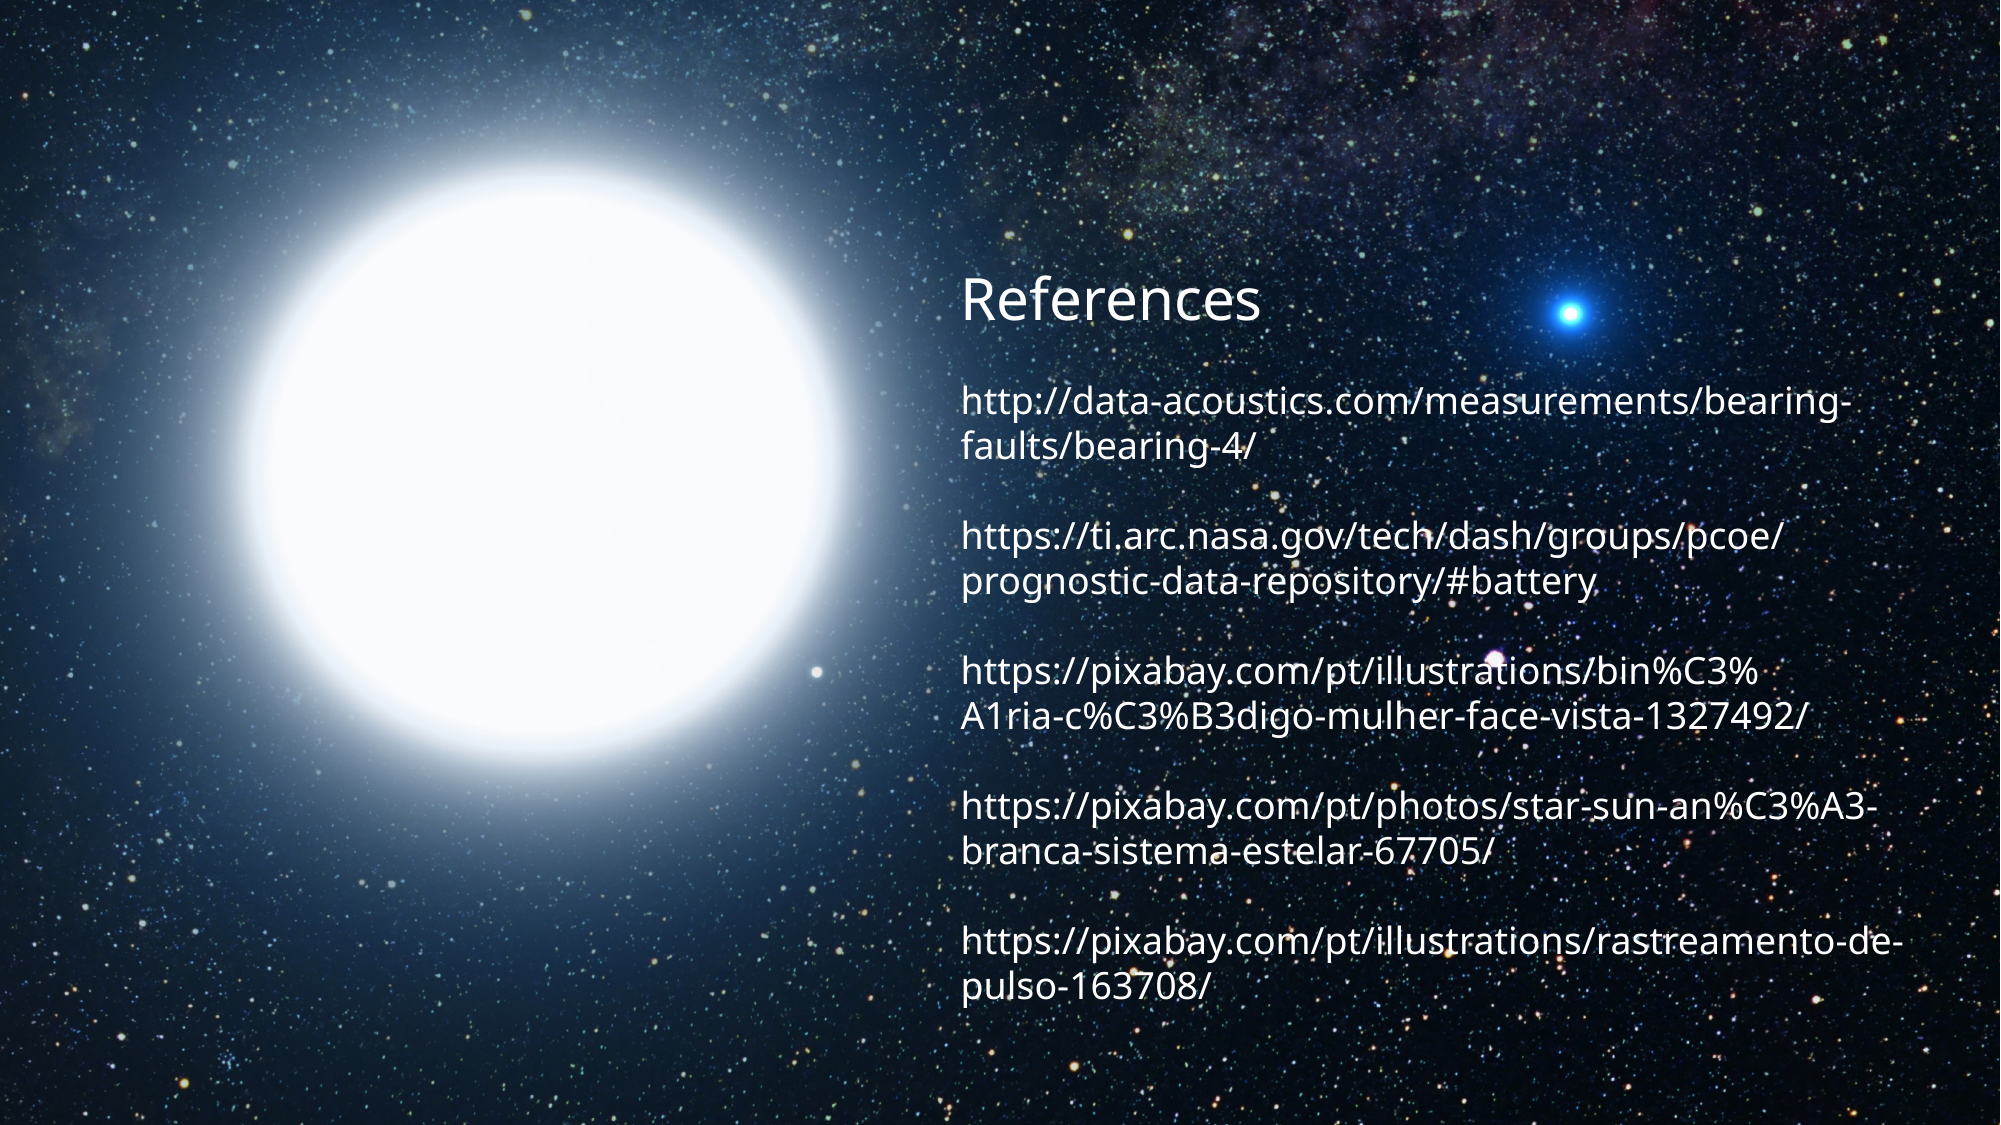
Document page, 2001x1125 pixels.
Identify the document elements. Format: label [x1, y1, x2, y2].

list [0, 0, 2000, 1125]
